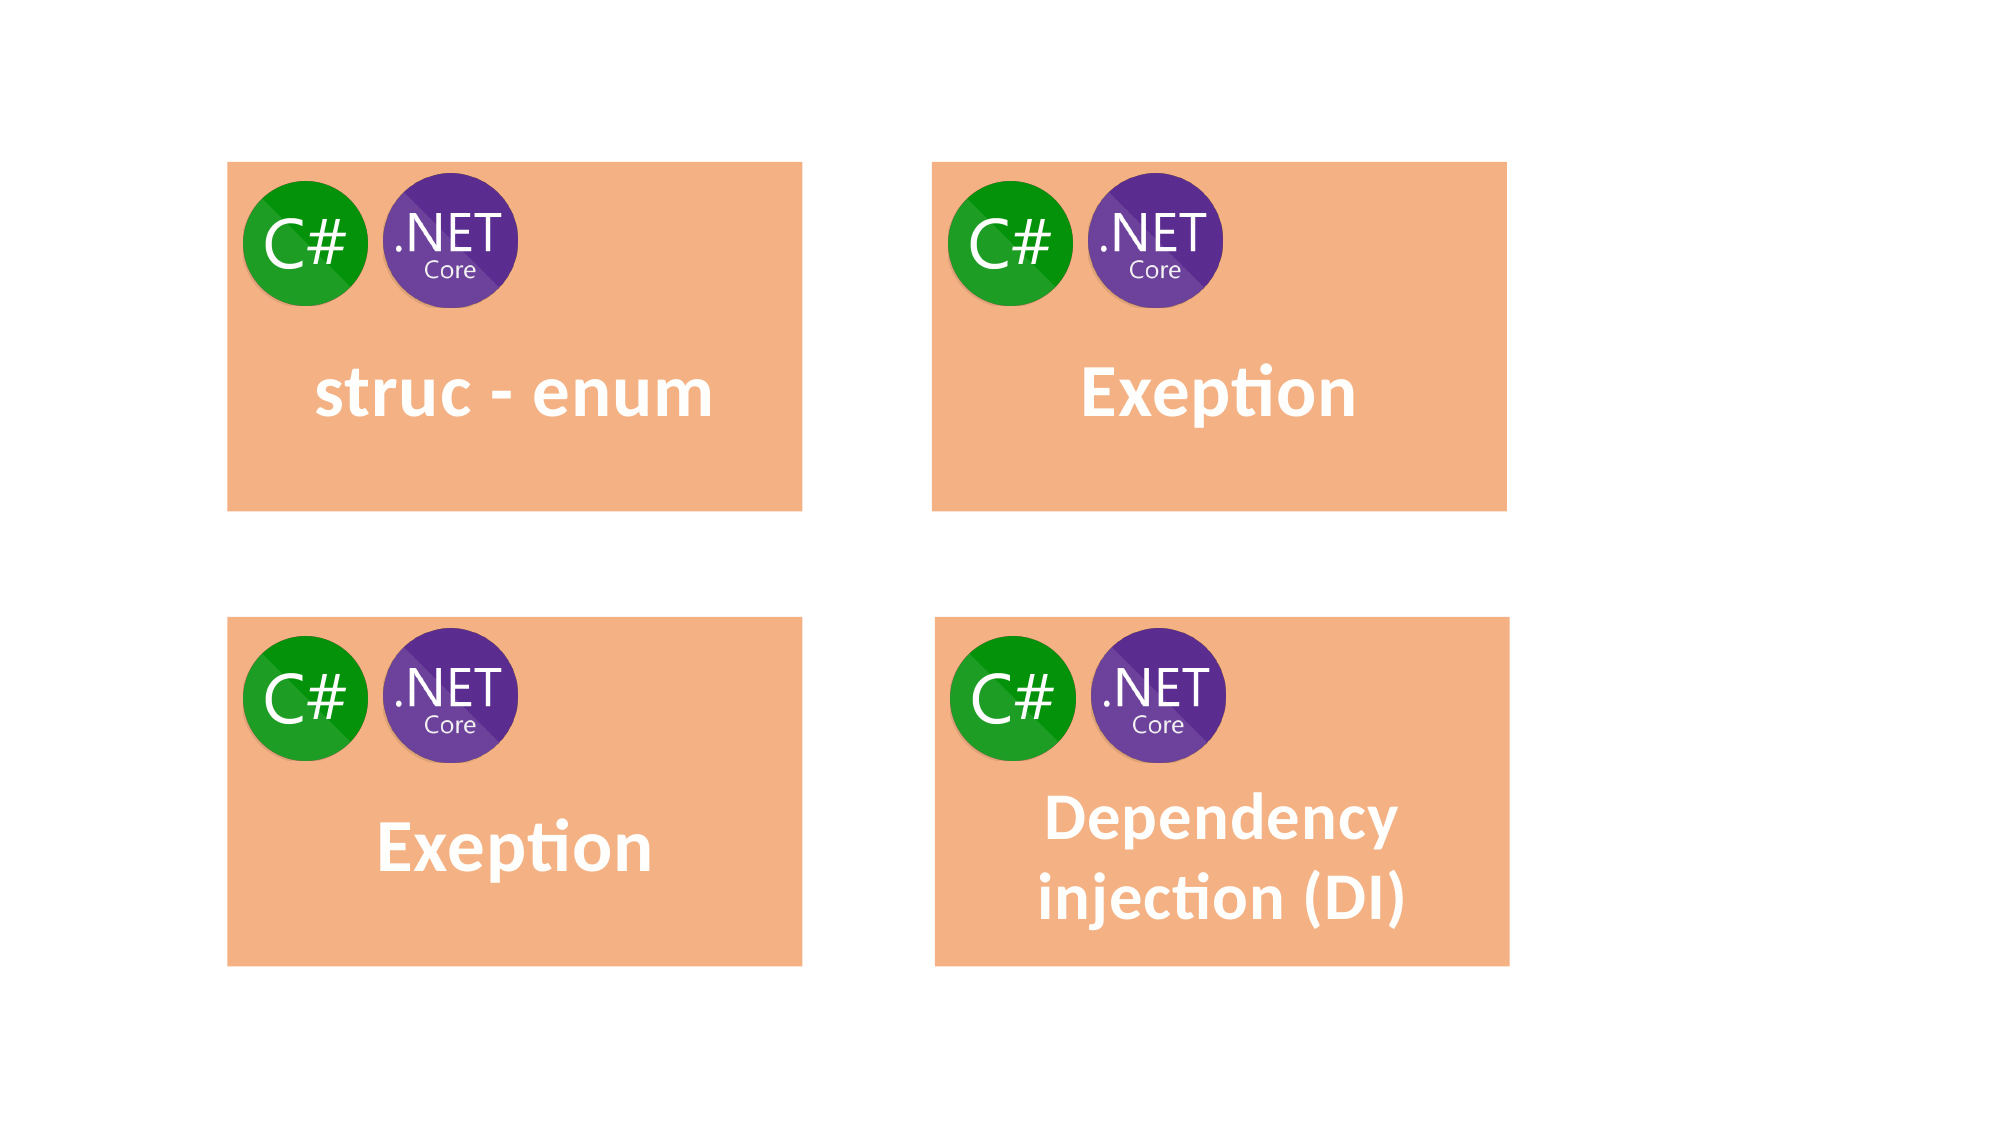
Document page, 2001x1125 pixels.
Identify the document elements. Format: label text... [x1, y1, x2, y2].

picture [1091, 628, 1226, 763]
text_box [934, 940, 1510, 967]
text_box [227, 439, 803, 512]
picture [948, 181, 1073, 306]
picture [383, 173, 518, 308]
picture [243, 181, 368, 306]
text_box struc - enum [227, 333, 803, 439]
text_box [934, 616, 1510, 765]
picture [383, 628, 518, 763]
text_box [227, 161, 803, 333]
text_box [931, 439, 1507, 512]
picture [1088, 173, 1223, 308]
picture [243, 636, 368, 761]
text_box Exeption [227, 789, 803, 894]
text_box [227, 894, 803, 967]
text_box [227, 616, 803, 789]
text_box [931, 161, 1507, 333]
text_box Dependency injection (DI) [934, 765, 1510, 940]
text_box Exeption [931, 333, 1507, 439]
picture [950, 636, 1076, 761]
